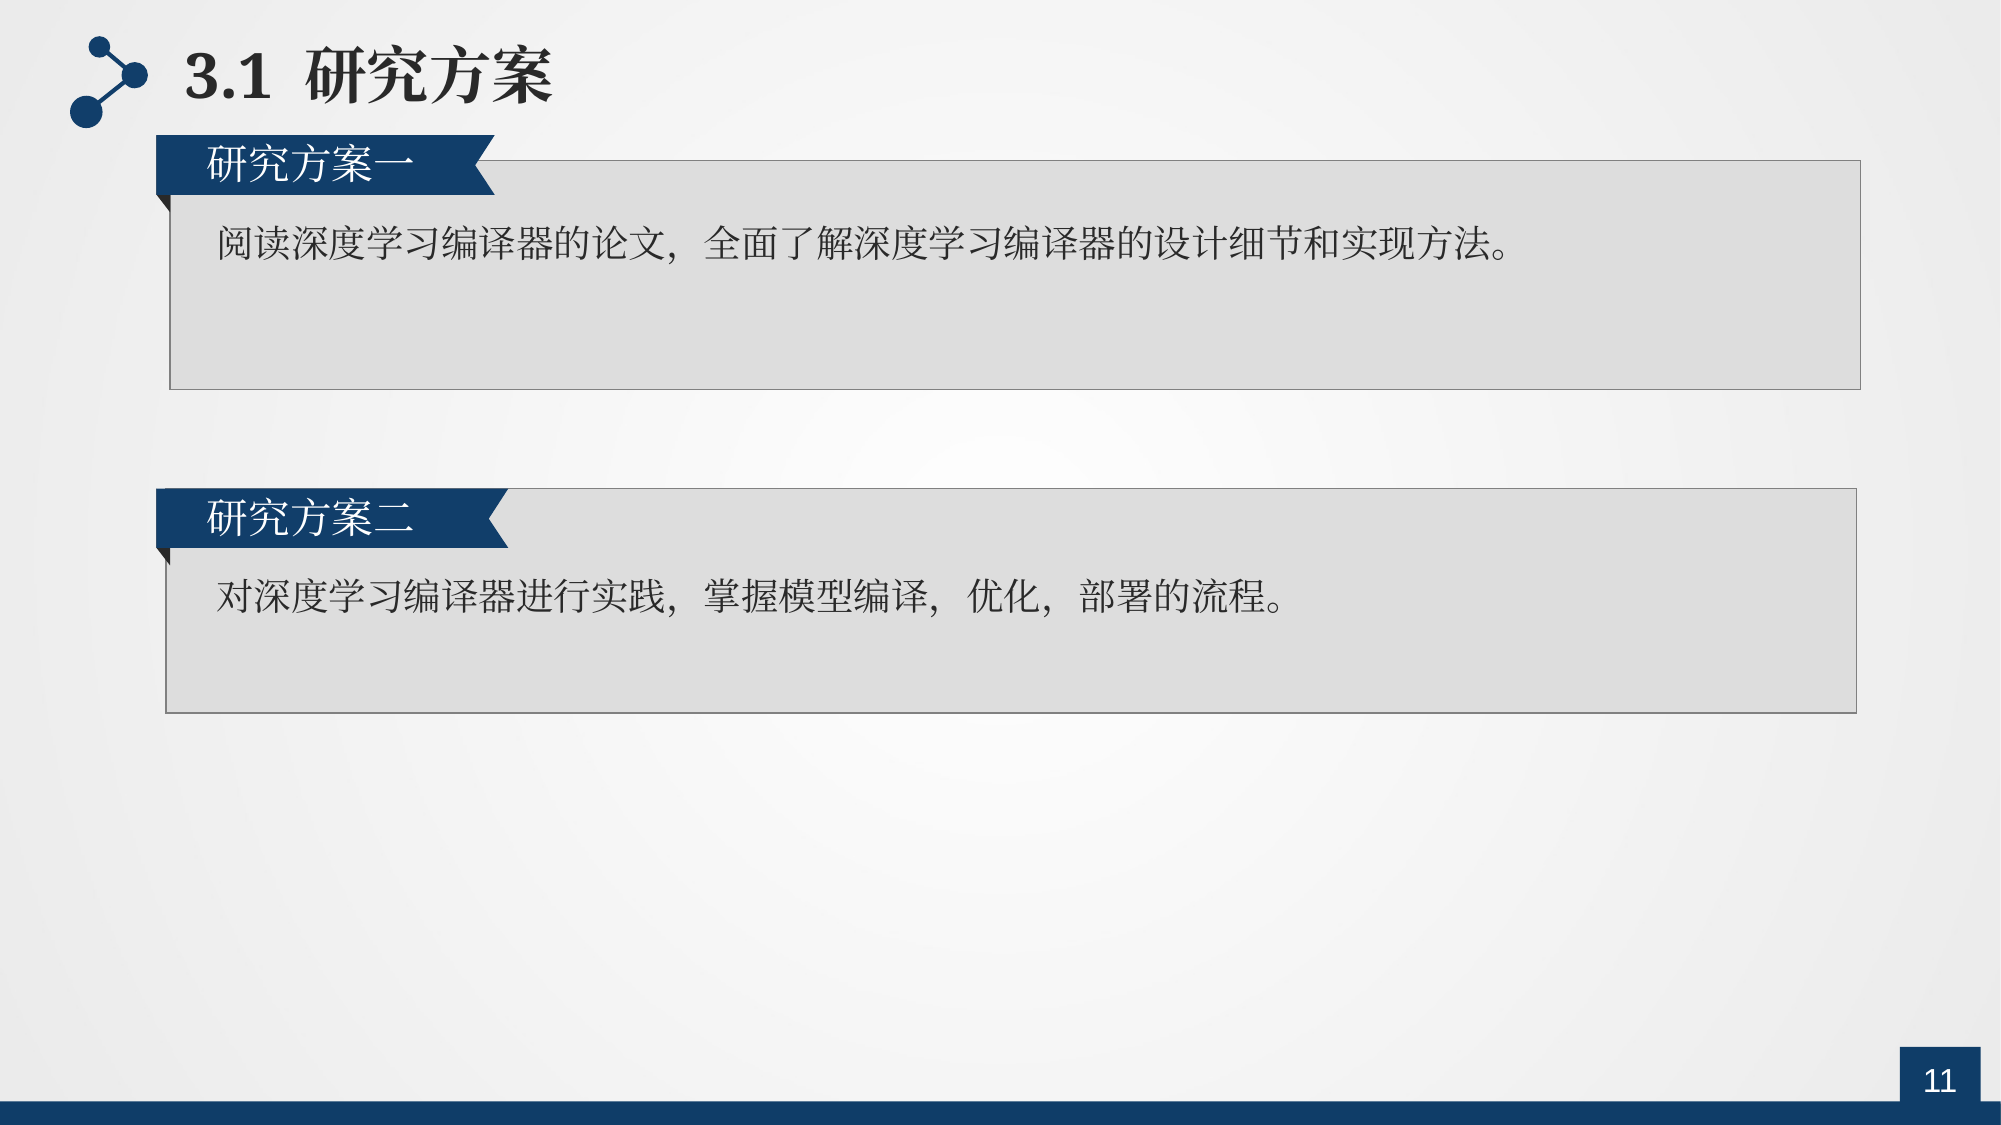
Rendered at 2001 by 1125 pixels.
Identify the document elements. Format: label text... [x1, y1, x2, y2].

text_box 阅读深度学习编译器的论文，全面了解深度学习编译器的设计细节和实现方法。 [201, 212, 1518, 272]
text_box [156, 195, 171, 213]
text_box 3.1 研究方案 [170, 28, 570, 119]
text_box 研究方案一 [191, 130, 431, 196]
text_box [170, 160, 1861, 390]
text_box 研究方案二 [191, 484, 431, 550]
text_box [431, 488, 509, 548]
text_box [156, 548, 171, 566]
text_box [166, 488, 1857, 713]
text_box [156, 488, 191, 548]
text_box [431, 135, 495, 195]
text_box [70, 36, 148, 129]
picture [0, 0, 2001, 1101]
text_box 对深度学习编译器进行实践，掌握模型编译，优化，部署的流程。 [201, 565, 1629, 626]
text_box [156, 135, 191, 195]
